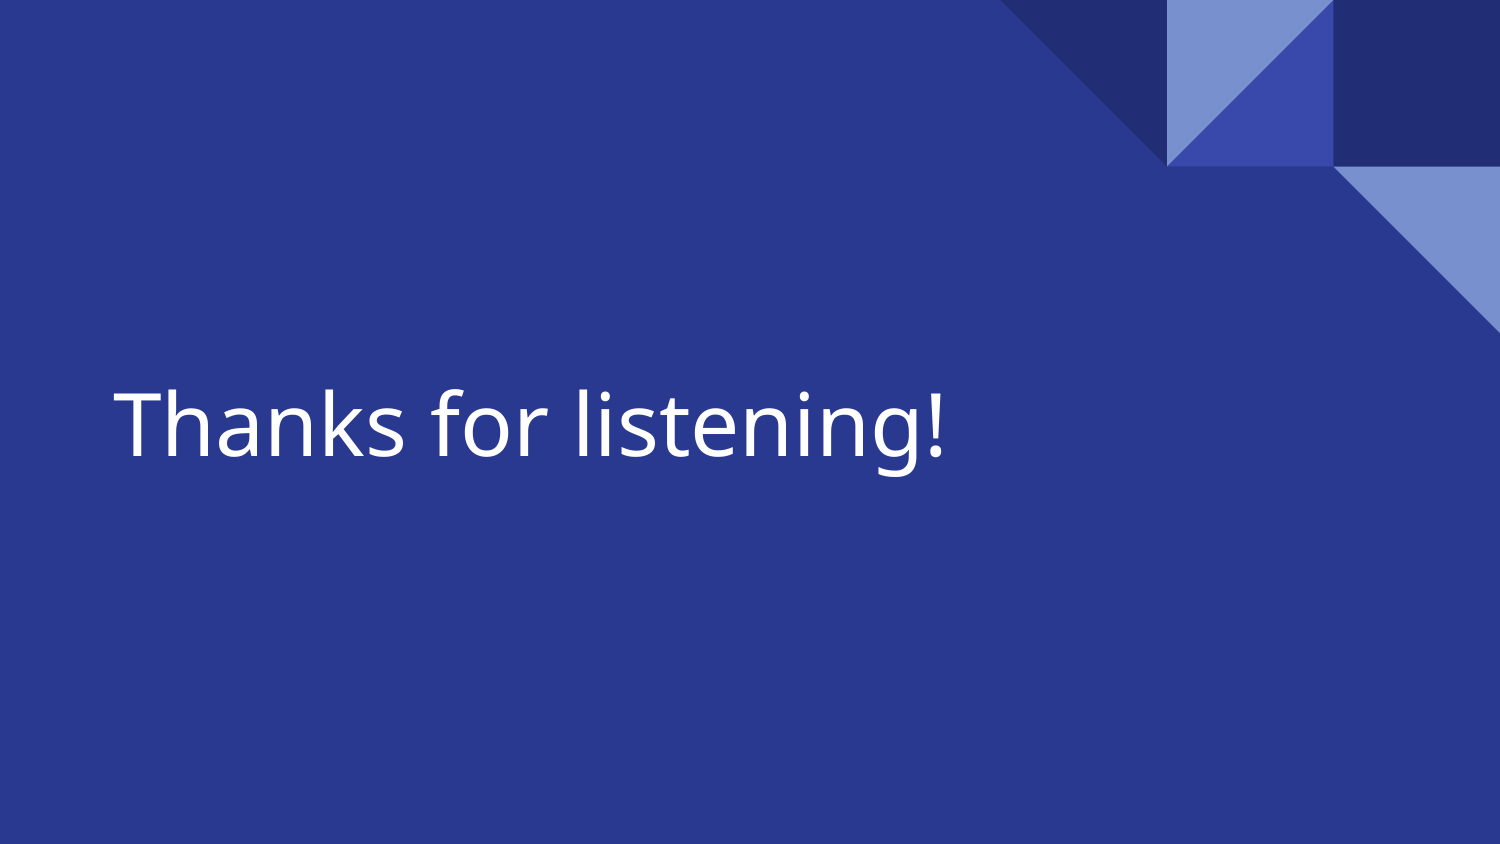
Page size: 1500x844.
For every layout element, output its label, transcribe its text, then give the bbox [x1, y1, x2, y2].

title Thanks for listening! [98, 353, 1447, 491]
